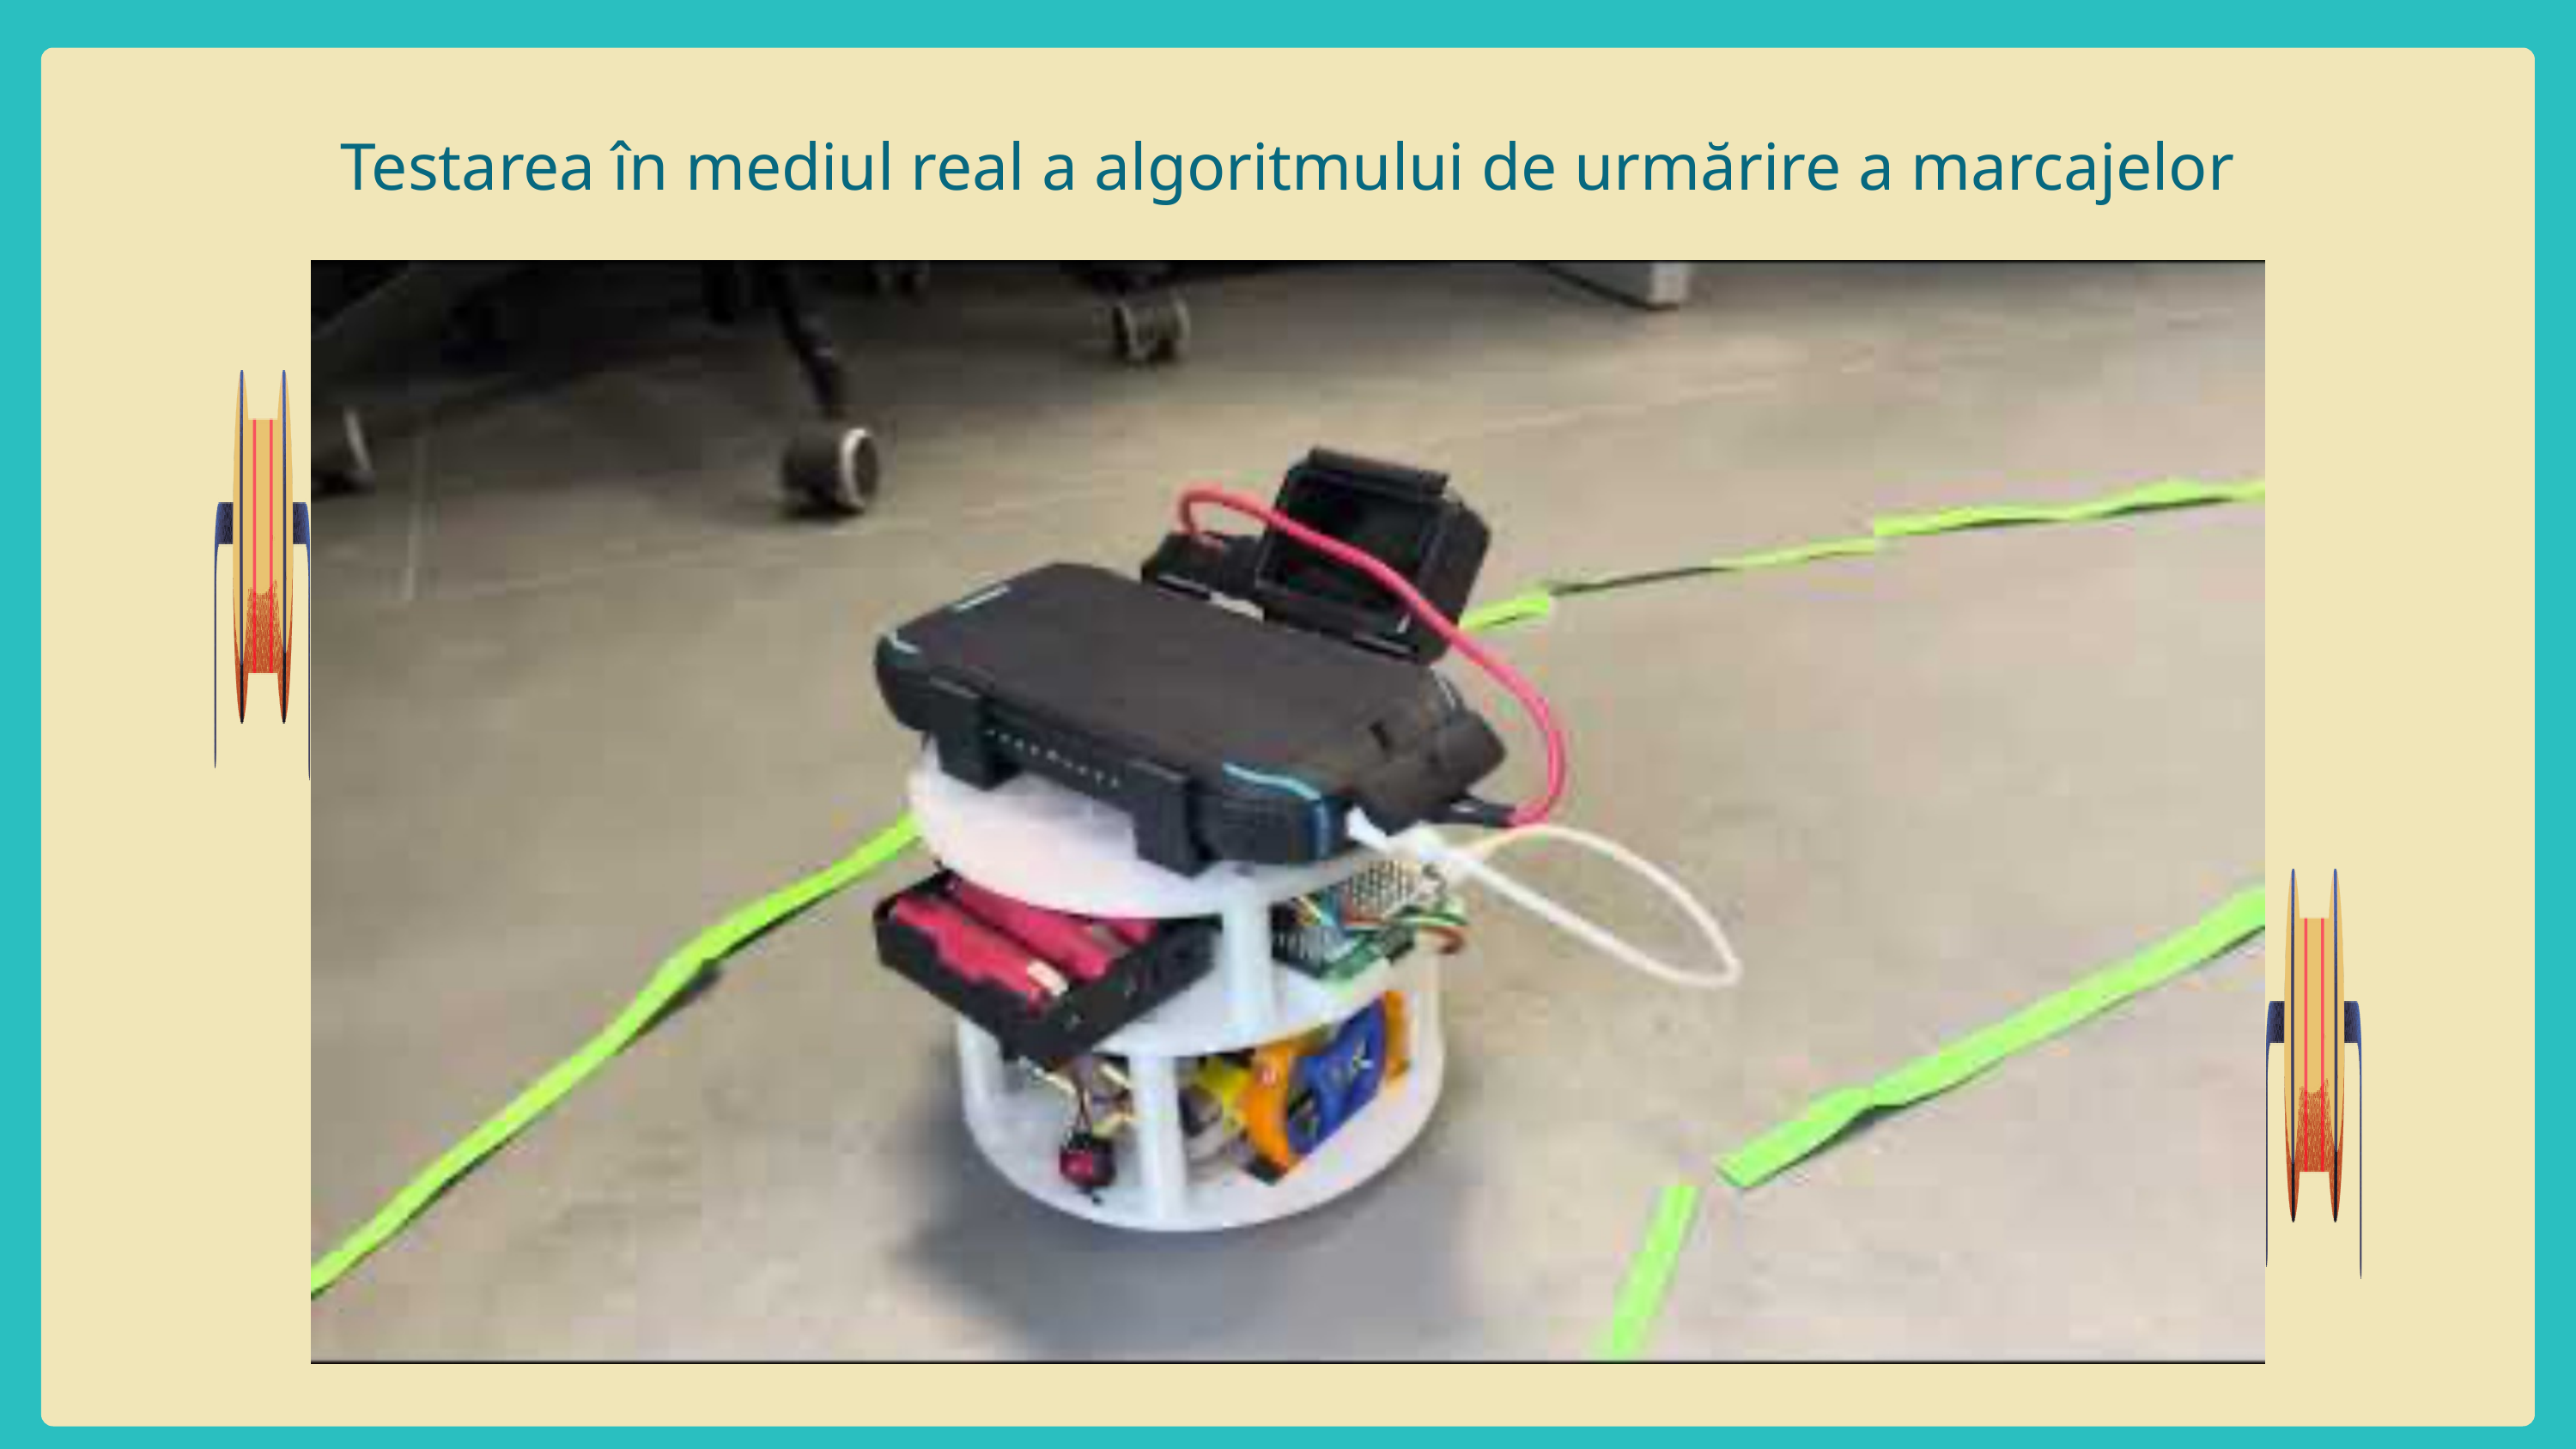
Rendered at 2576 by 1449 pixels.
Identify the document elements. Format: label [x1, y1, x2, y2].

text_box [309, 259, 2266, 1366]
text_box [40, 21, 2536, 1427]
